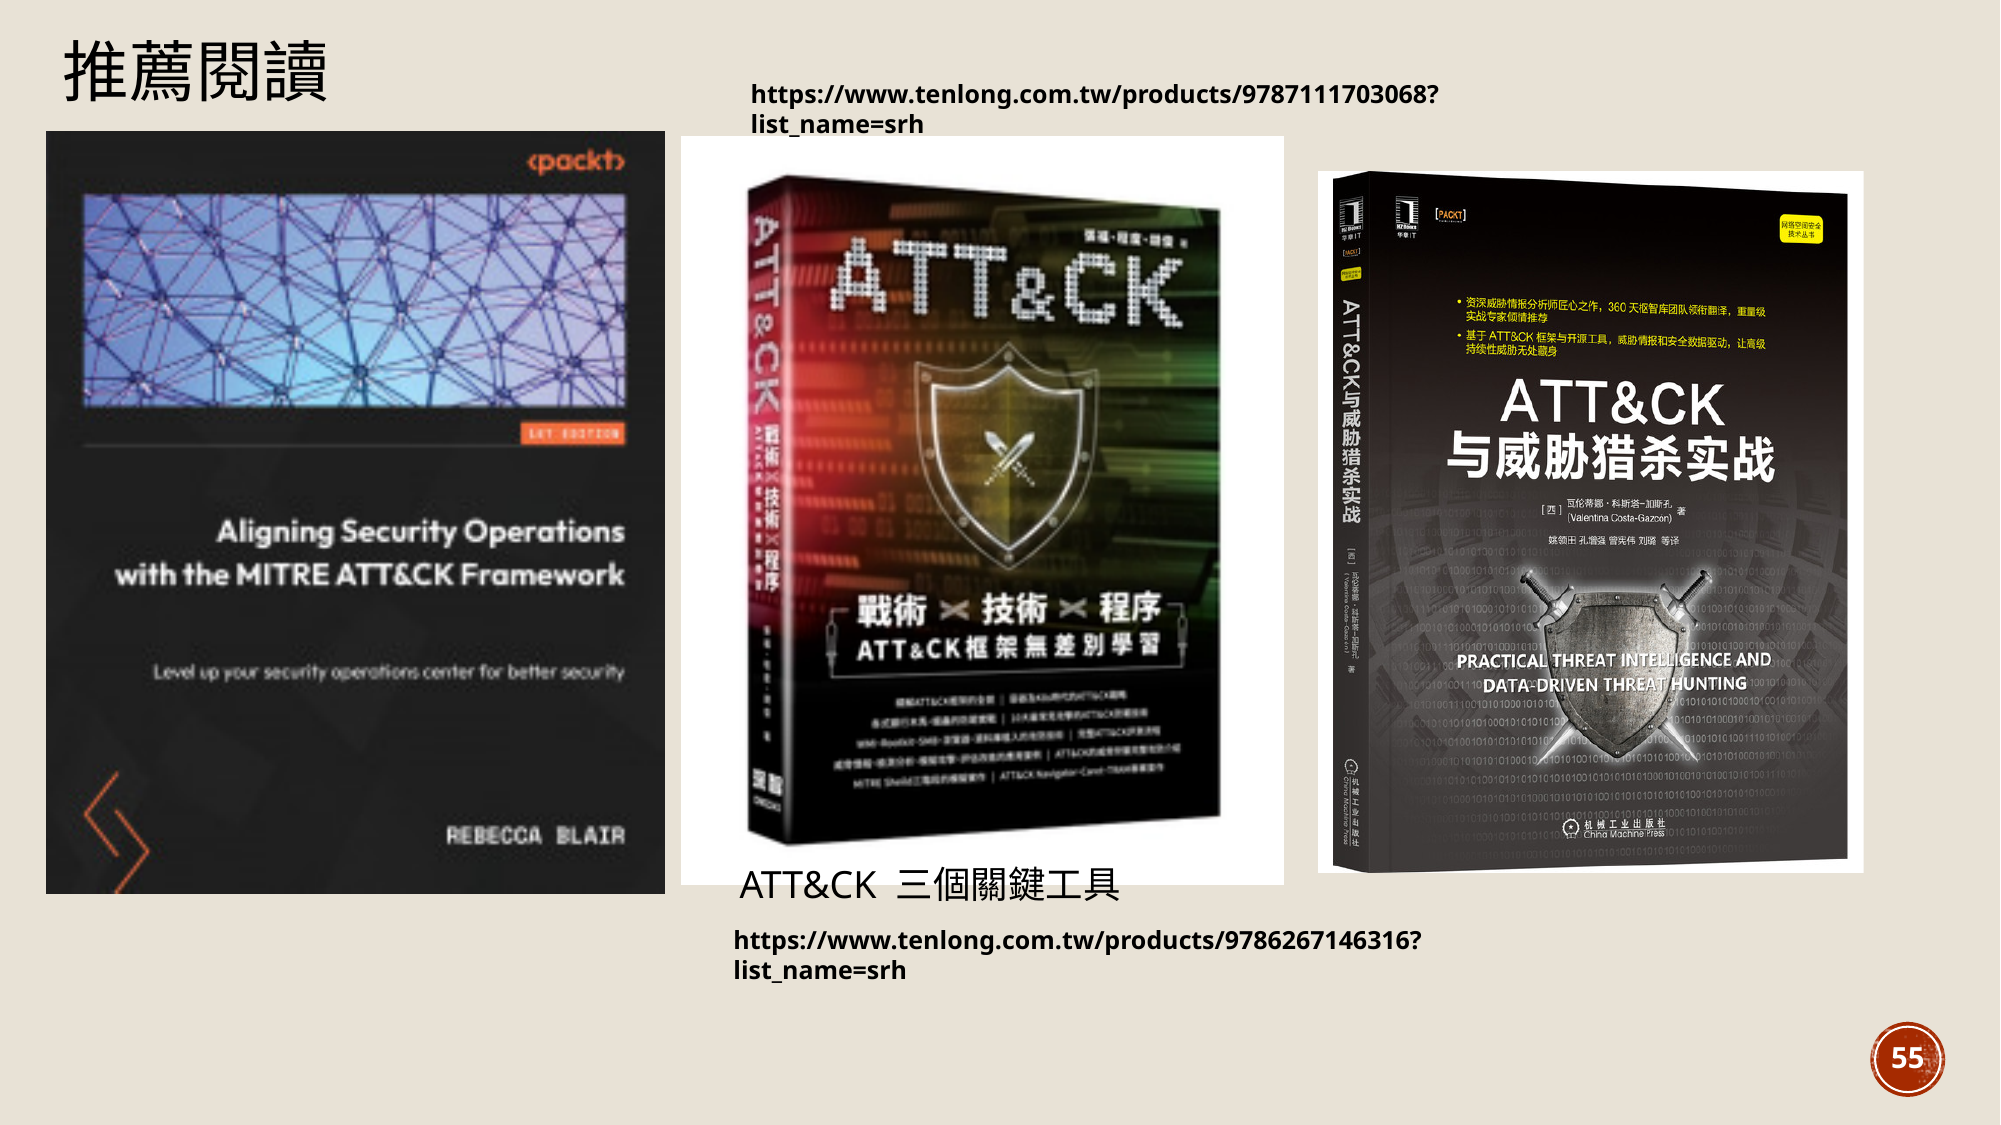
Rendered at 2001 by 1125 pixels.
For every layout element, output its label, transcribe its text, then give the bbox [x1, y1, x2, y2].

text_box https://www.tenlong.com.tw/products/9787111703068?list_name=srh [735, 70, 1542, 146]
text_box https://www.tenlong.com.tw/products/9786267146316?list_name=srh [718, 917, 1583, 992]
text_box ATT&CK 三個關鍵工具 [724, 885, 1136, 914]
picture [46, 131, 665, 894]
slide_number 55 [1855, 1028, 1961, 1089]
text_box 推薦閱讀 [48, 22, 345, 118]
picture [681, 136, 1284, 885]
picture [1318, 171, 1864, 873]
